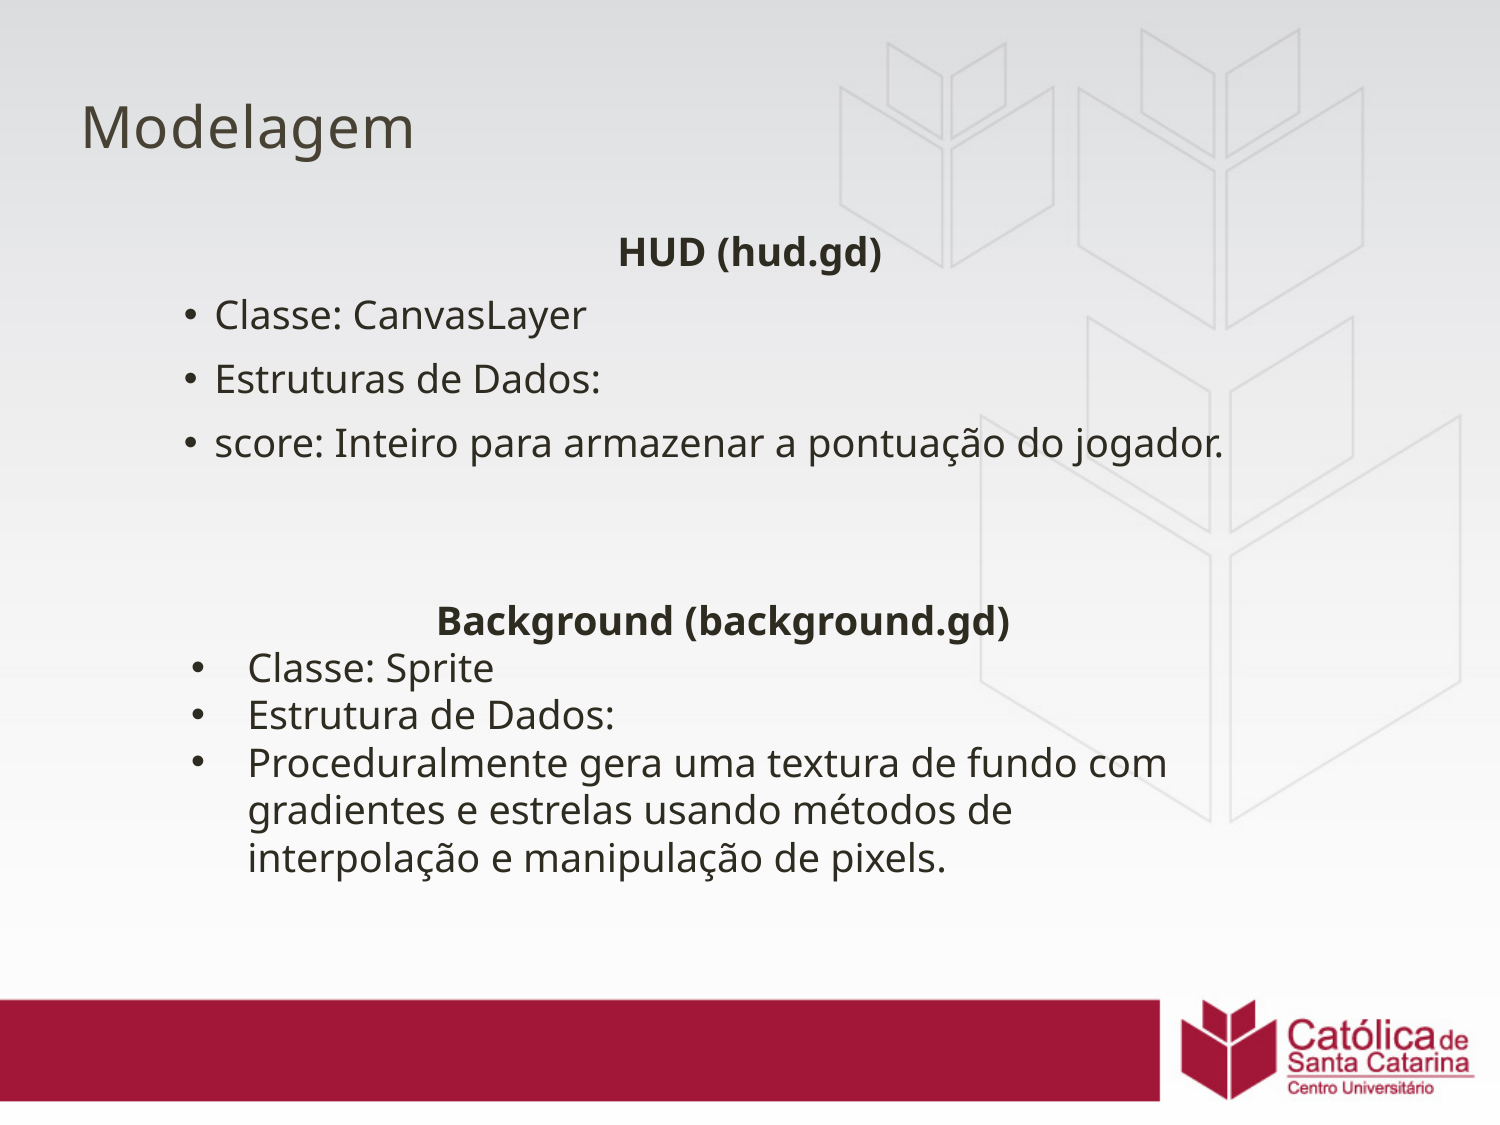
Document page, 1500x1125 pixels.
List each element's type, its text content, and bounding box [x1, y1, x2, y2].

list HUD (hud.gd) Classe: CanvasLayer Estruturas de Dados: score: Inteiro para armazenar a pontuação do jogador. [176, 218, 1324, 465]
text_box Background (background.gd) Classe: Sprite Estrutura de Dados: Proceduralmente gera uma textura de fundo com gradientes e estrelas usando métodos de interpolação e manipulação de pixels. [176, 587, 1270, 888]
picture [0, 0, 1500, 1125]
title Modelagem [64, 96, 1436, 342]
